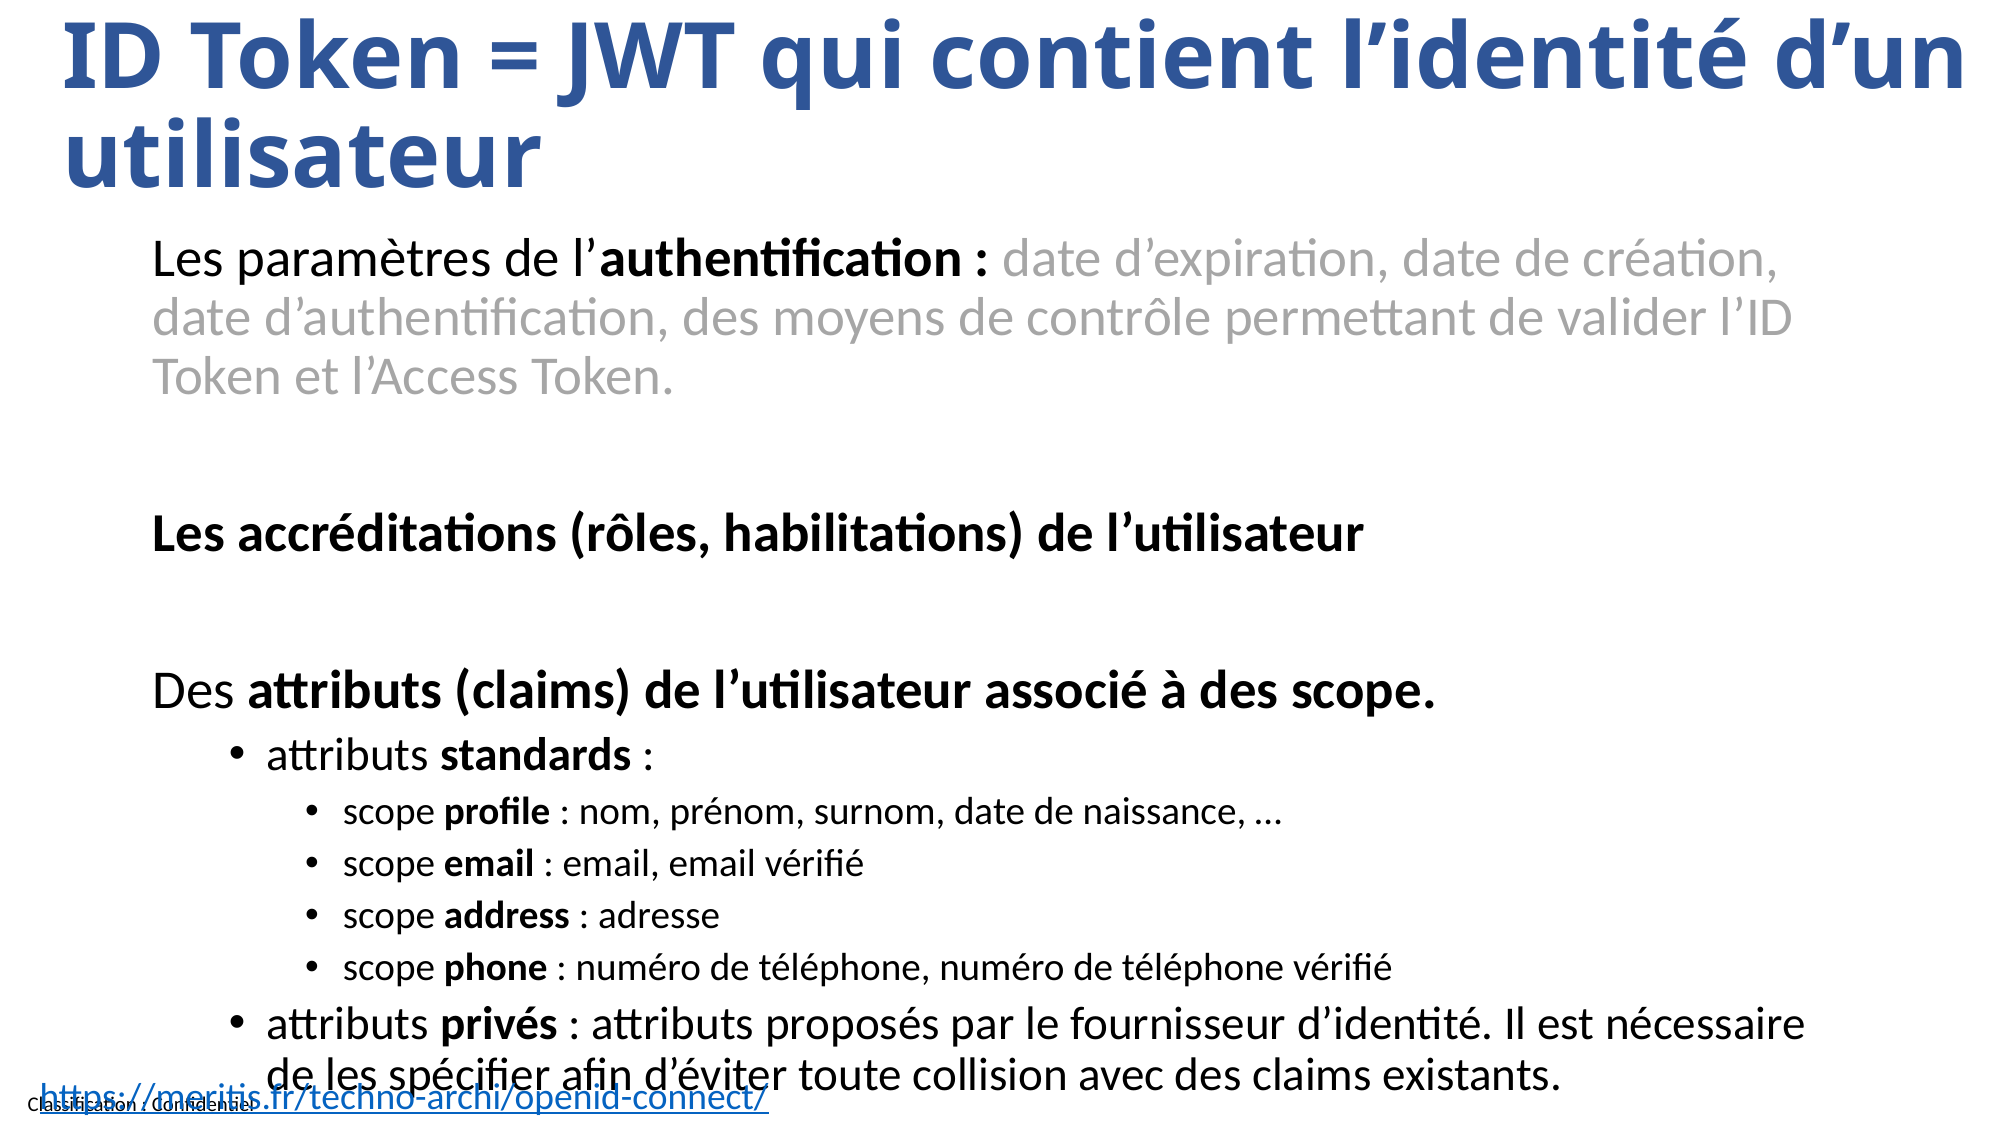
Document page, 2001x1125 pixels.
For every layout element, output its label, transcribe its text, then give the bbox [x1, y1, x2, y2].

list Les paramètres de l’authentification : date d’expiration, date de création, date d’authentification, des moyens de contrôle permettant de valider l’ID Token et l’Access Token. Les accréditations (rôles, habilitations) de l’utilisateur Des attributs (claims) de l’utilisateur associé à des scope. attributs standards : scope profile : nom, prénom, surnom, date de naissance, … scope email : email, email vérifié scope address : adresse scope phone : numéro de téléphone, numéro de téléphone vérifié attributs privés : attributs proposés par le fournisseur d’identité. Il est nécessaire de les spécifier afin d’éviter toute collision avec des claims existants. [137, 221, 1863, 1109]
text_box https://meritis.fr/techno-archi/openid-connect/ [24, 1064, 785, 1125]
title ID Token = JWT qui contient l’identité d’un utilisateur [47, 0, 1988, 218]
